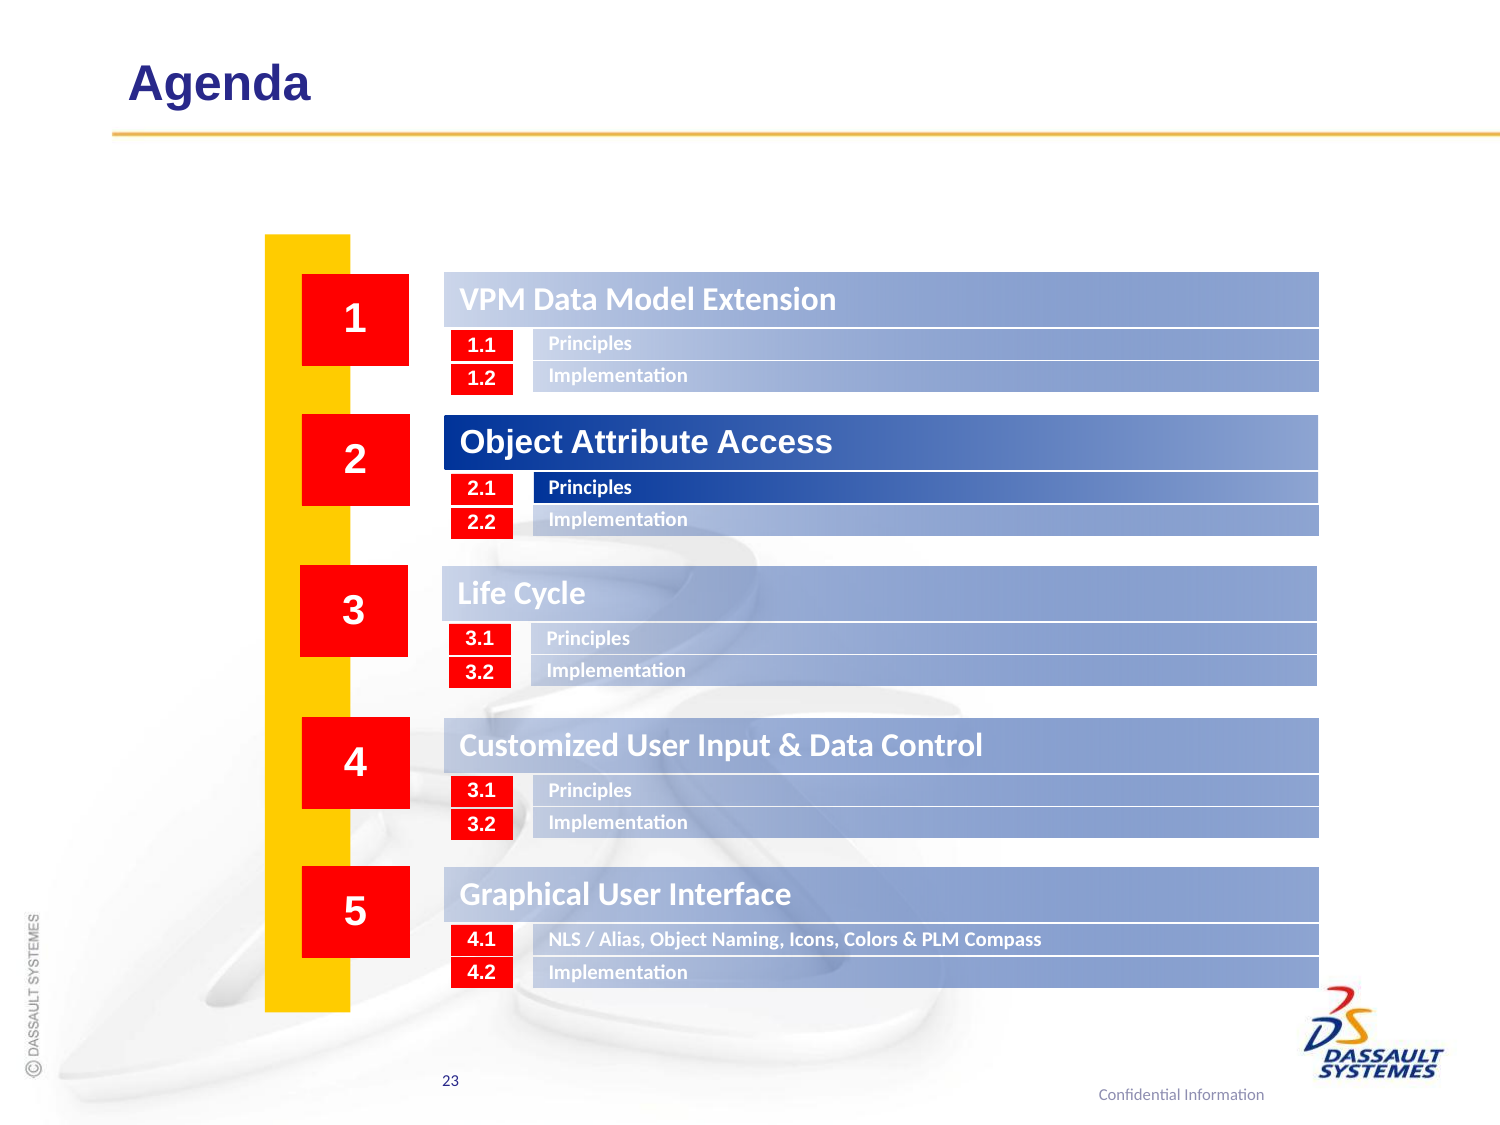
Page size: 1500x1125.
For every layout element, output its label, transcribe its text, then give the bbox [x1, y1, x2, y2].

text_box VPM Data Model Extension [444, 272, 1319, 327]
text_box 3.1 [451, 776, 512, 806]
text_box Principles [531, 623, 1317, 654]
text_box Implementation [533, 505, 1319, 536]
text_box 5 [301, 866, 410, 958]
text_box 3.1 [449, 623, 511, 654]
text_box Principles [533, 472, 1319, 503]
text_box Customized User Input & Data Control [444, 718, 1319, 773]
text_box 1.1 [451, 330, 512, 361]
title Agenda [112, 43, 1500, 119]
text_box 1.2 [451, 364, 512, 394]
text_box 1 [301, 274, 409, 365]
text_box 4.1 [451, 924, 512, 955]
picture [0, 0, 1500, 1125]
text_box 4 [301, 717, 410, 809]
text_box 3.2 [451, 809, 512, 840]
text_box 3 [300, 565, 408, 657]
text_box 2 [301, 414, 410, 506]
text_box 4.2 [451, 957, 512, 988]
text_box Object Attribute Access [444, 415, 1319, 470]
text_box Graphical User Interface [444, 867, 1319, 922]
text_box 3.2 [449, 657, 511, 688]
text_box 2.1 [451, 473, 512, 504]
text_box Implementation [531, 655, 1317, 686]
text_box Implementation [533, 361, 1319, 392]
text_box [264, 234, 351, 1013]
text_box Principles [533, 776, 1319, 806]
text_box Implementation [533, 808, 1319, 838]
text_box Life Cycle [442, 566, 1317, 621]
text_box Implementation [533, 957, 1319, 988]
text_box Principles [533, 329, 1319, 360]
text_box 2.2 [451, 508, 512, 538]
text_box NLS / Alias, Object Naming, Icons, Colors & PLM Compass [533, 924, 1319, 955]
